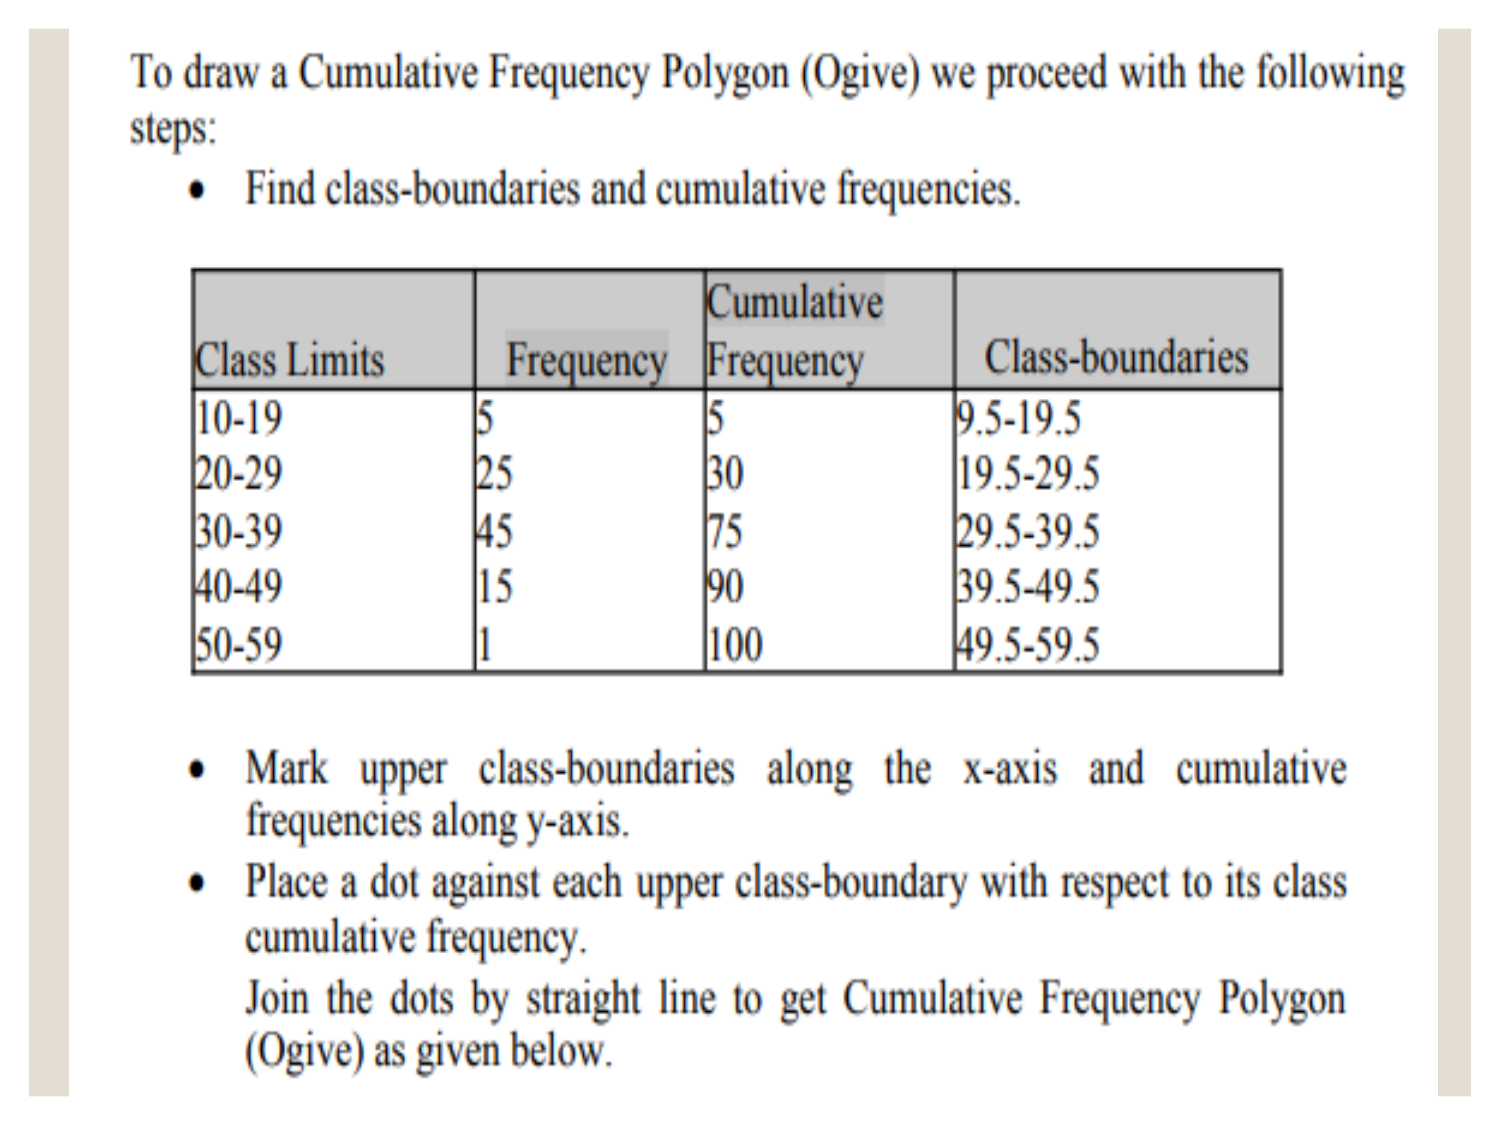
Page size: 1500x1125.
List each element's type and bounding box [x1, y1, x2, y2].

picture [69, 27, 1438, 1097]
